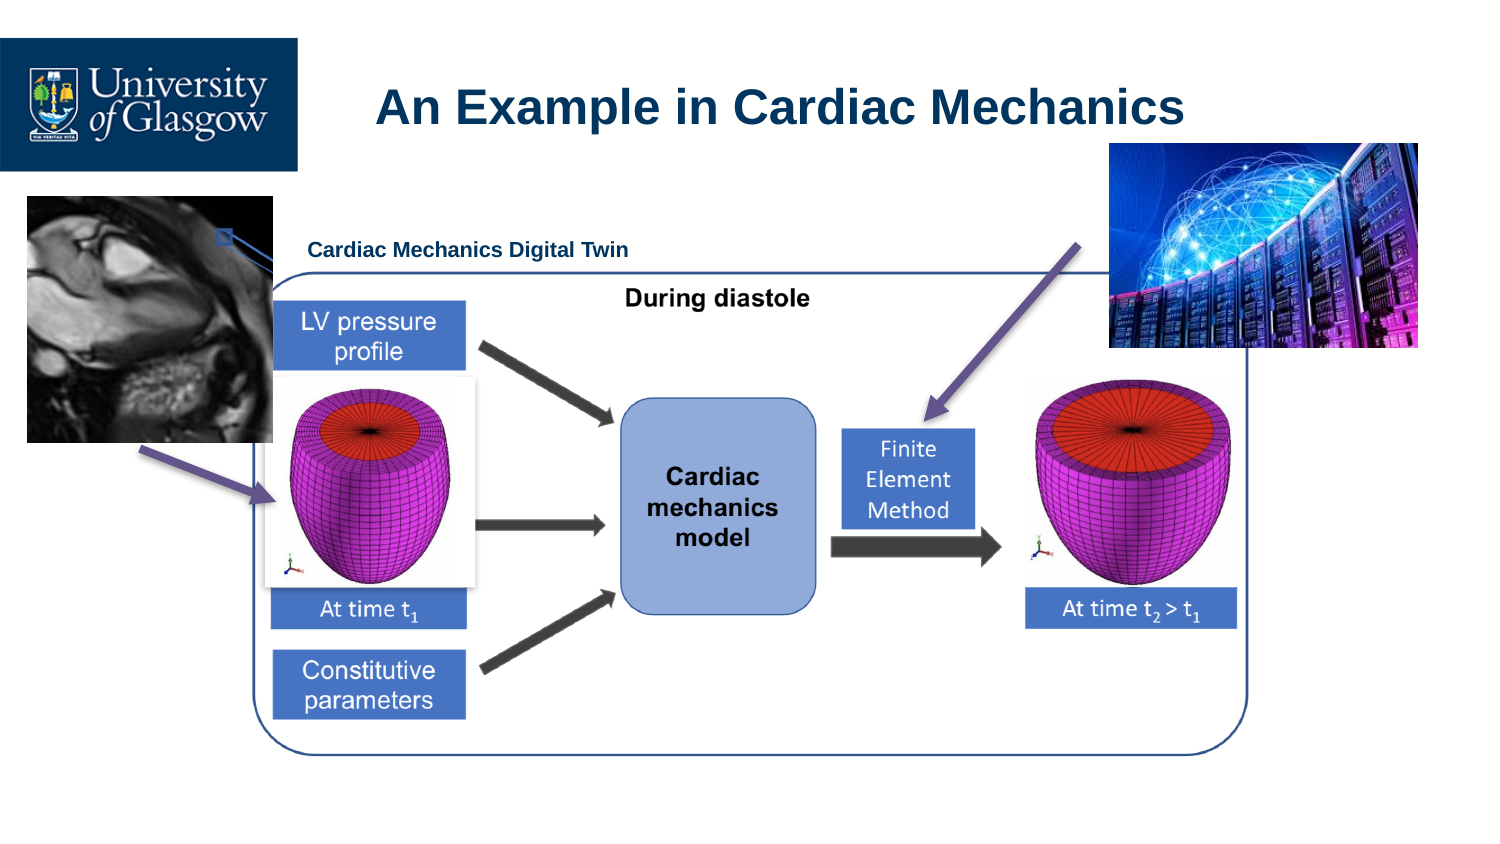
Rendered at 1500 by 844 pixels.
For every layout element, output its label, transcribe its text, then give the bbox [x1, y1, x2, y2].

text_box Cardiac Mechanics Digital Twin [292, 227, 659, 260]
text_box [923, 244, 1079, 423]
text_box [139, 448, 277, 503]
picture [0, 0, 1500, 765]
